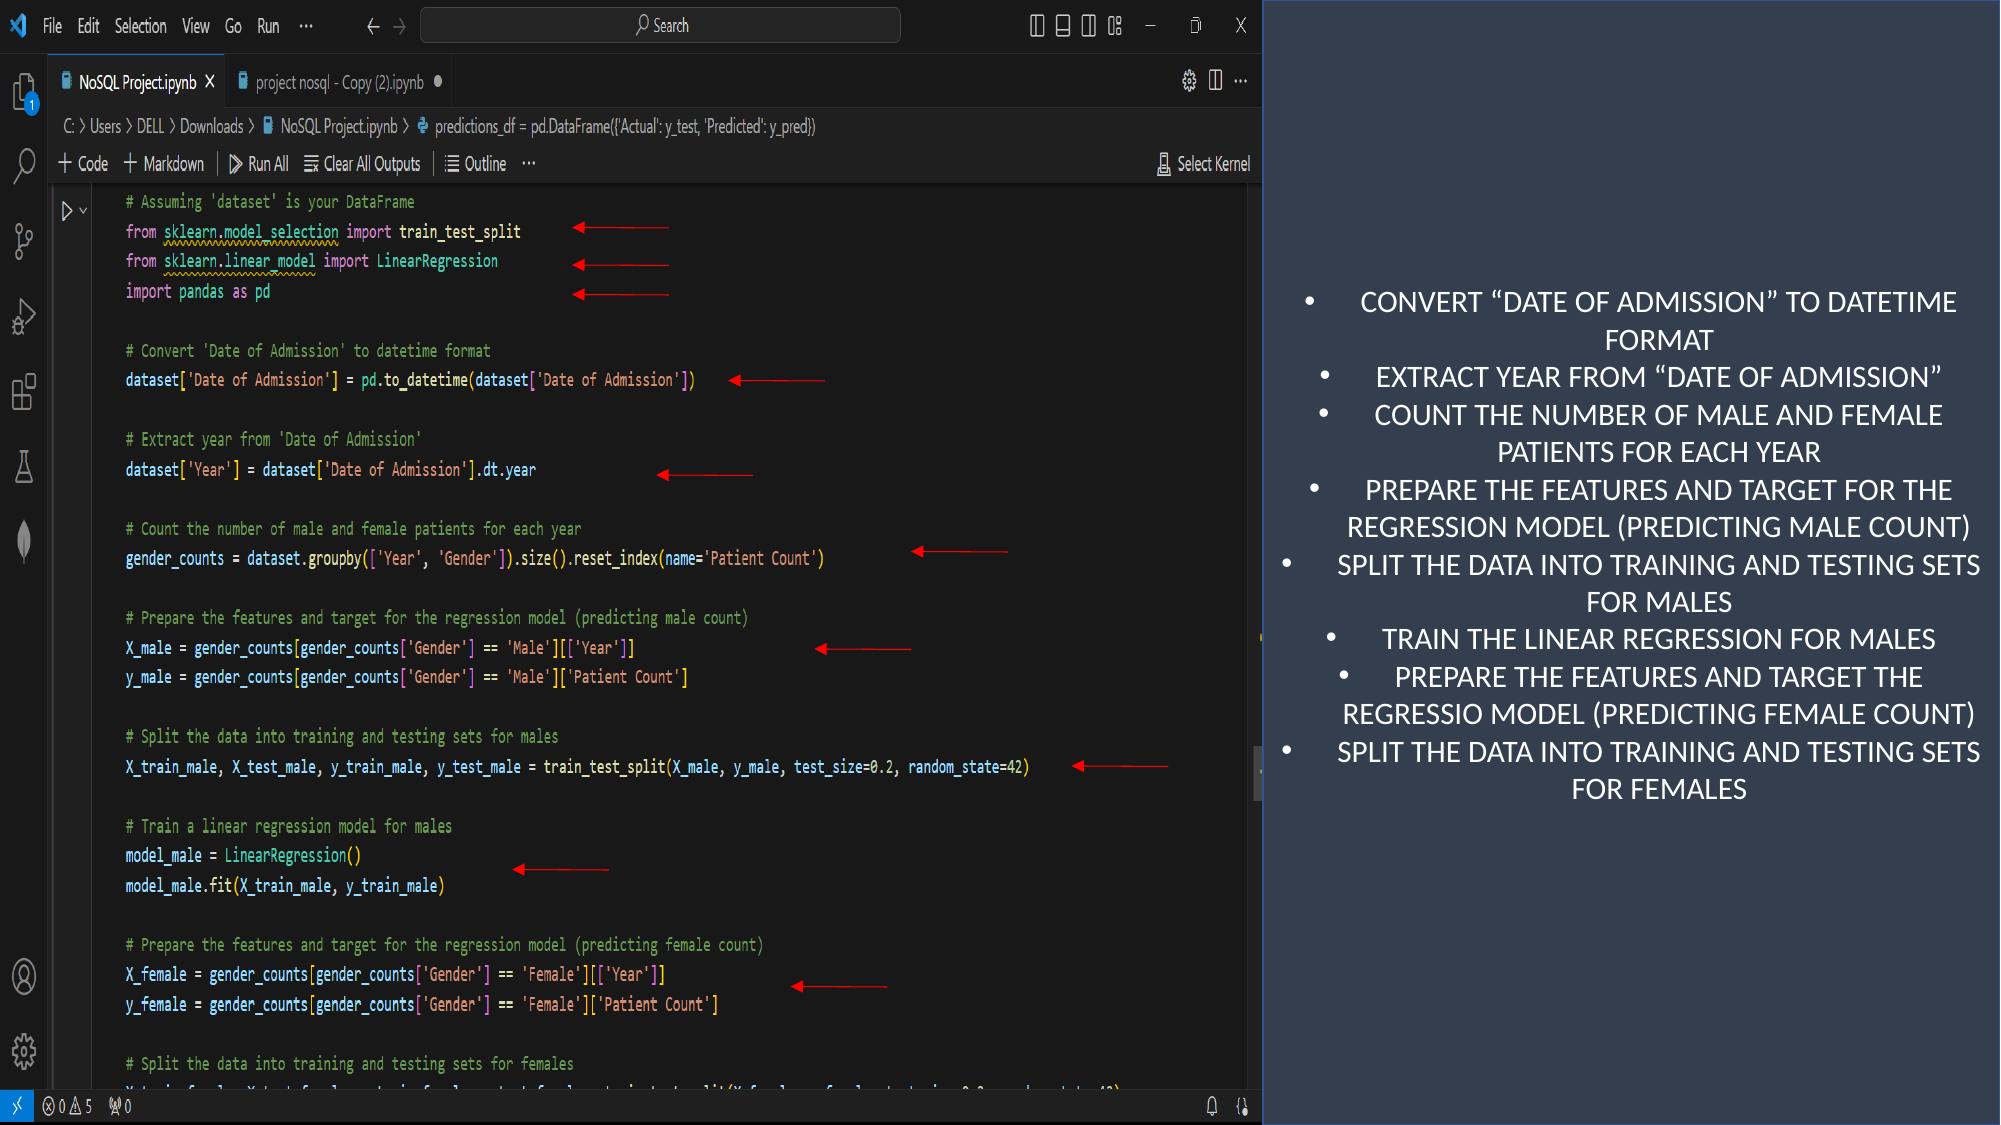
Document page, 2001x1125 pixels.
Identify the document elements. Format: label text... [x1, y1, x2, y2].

text_box CONVERT “DATE OF ADMISSION” TO DATETIME FORMAT EXTRACT YEAR FROM “DATE OF ADMISSION” COUNT THE NUMBER OF MALE AND FEMALE PATIENTS FOR EACH YEAR PREPARE THE FEATURES AND TARGET FOR THE REGRESSION MODEL (PREDICTING MALE COUNT) SPLIT THE DATA INTO TRAINING AND TESTING SETS FOR MALES TRAIN THE LINEAR REGRESSION FOR MALES PREPARE THE FEATURES AND TARGET THE REGRESSIO MODEL (PREDICTING FEMALE COUNT) SPLIT THE DATA INTO TRAINING AND TESTING SETS FOR FEMALES [1263, 0, 2000, 1125]
picture [0, 0, 1263, 1125]
